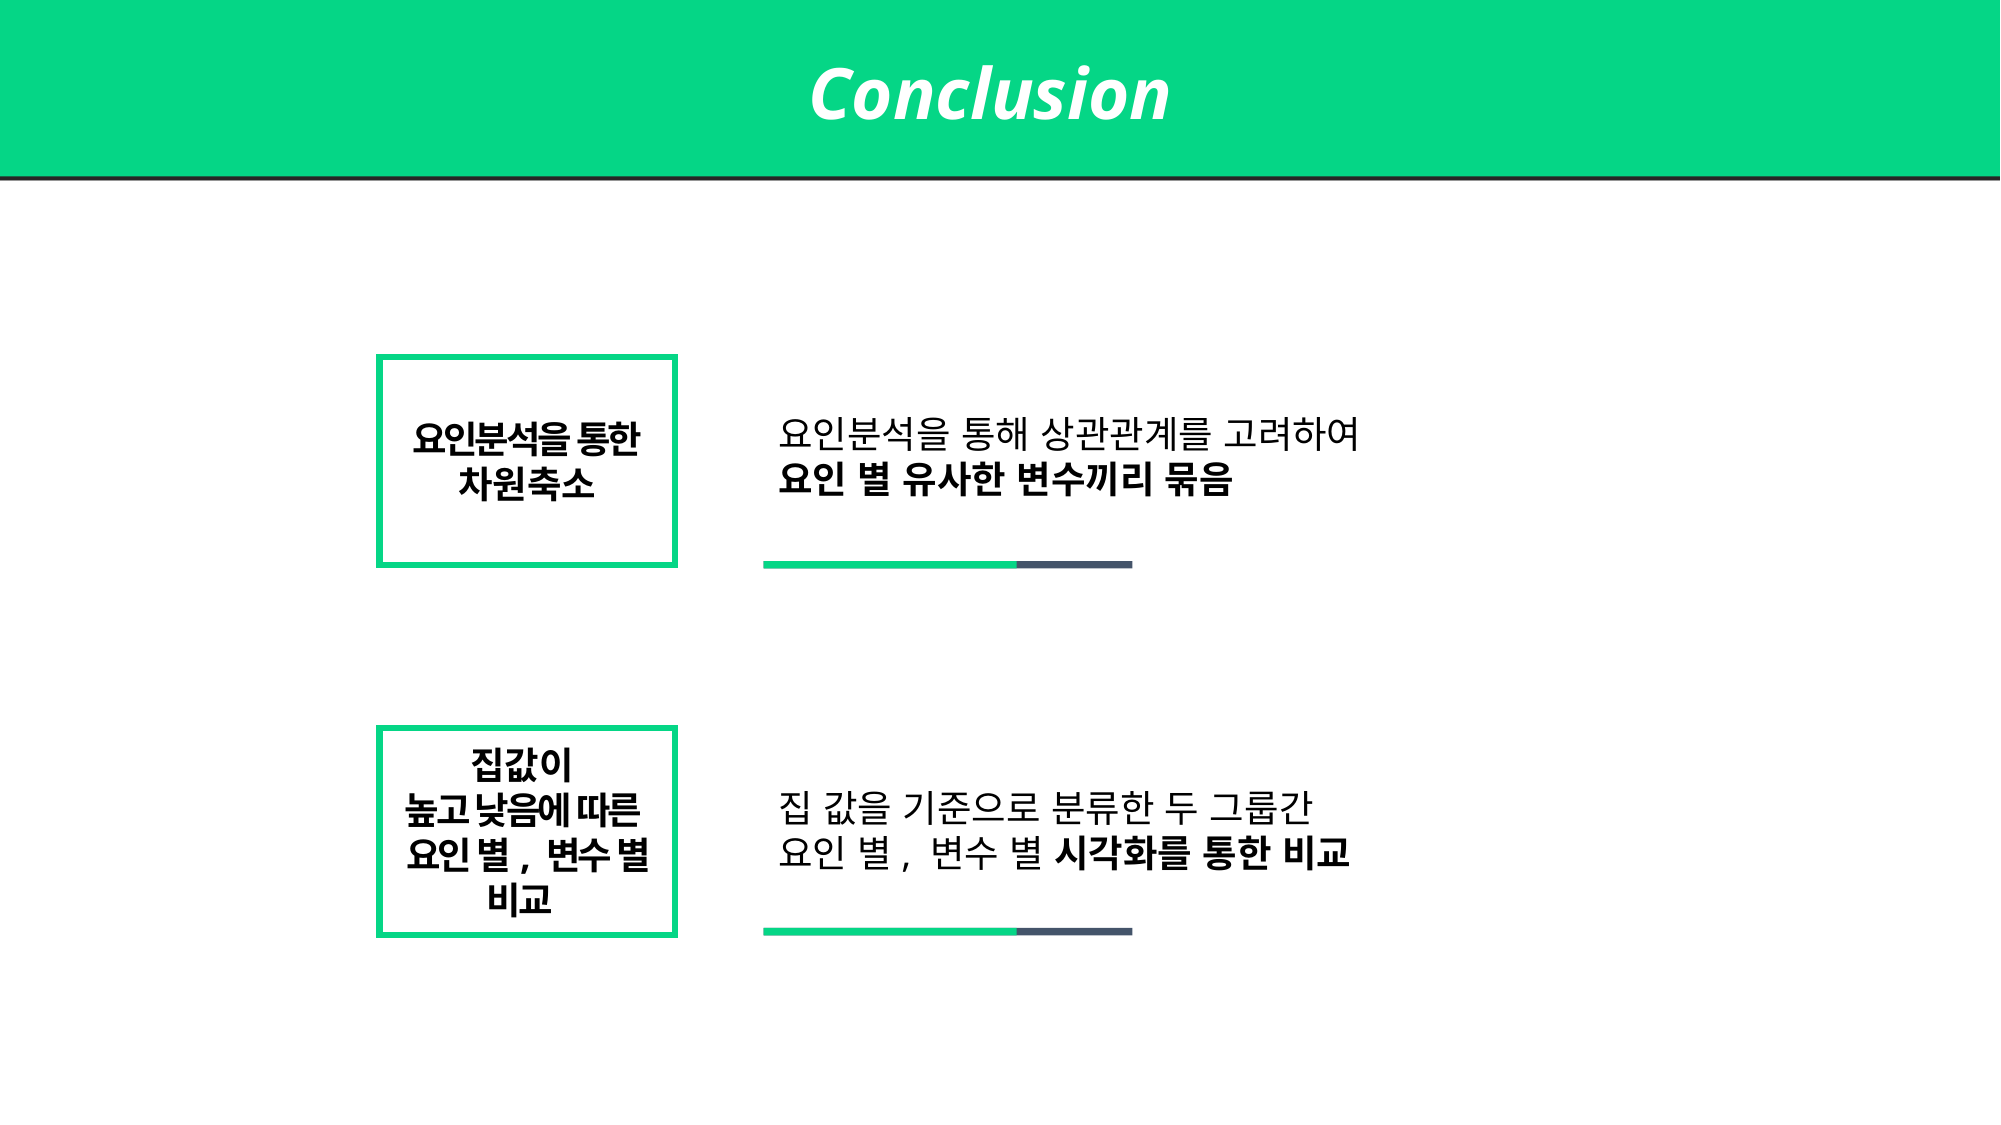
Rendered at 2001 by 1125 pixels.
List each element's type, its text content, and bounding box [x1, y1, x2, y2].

text_box 요인분석을 통해 상관관계를 고려하여 요인 별 유사한 변수끼리 묶음 [763, 403, 1591, 508]
text_box [1018, 927, 1133, 936]
text_box [763, 927, 1018, 936]
text_box 집 값을 기준으로 분류한 두 그룹간 요인 별, 변수 별 시각화를 통한 비교 [763, 778, 1591, 883]
text_box 집값이 높고 낮음에 따른 요인 별, 변수 별 비교 [379, 727, 676, 936]
text_box 요인분석을 통한 차원축소 [379, 356, 676, 566]
text_box [763, 560, 1018, 569]
text_box Conclusion [0, 0, 2000, 177]
text_box [1018, 560, 1133, 569]
